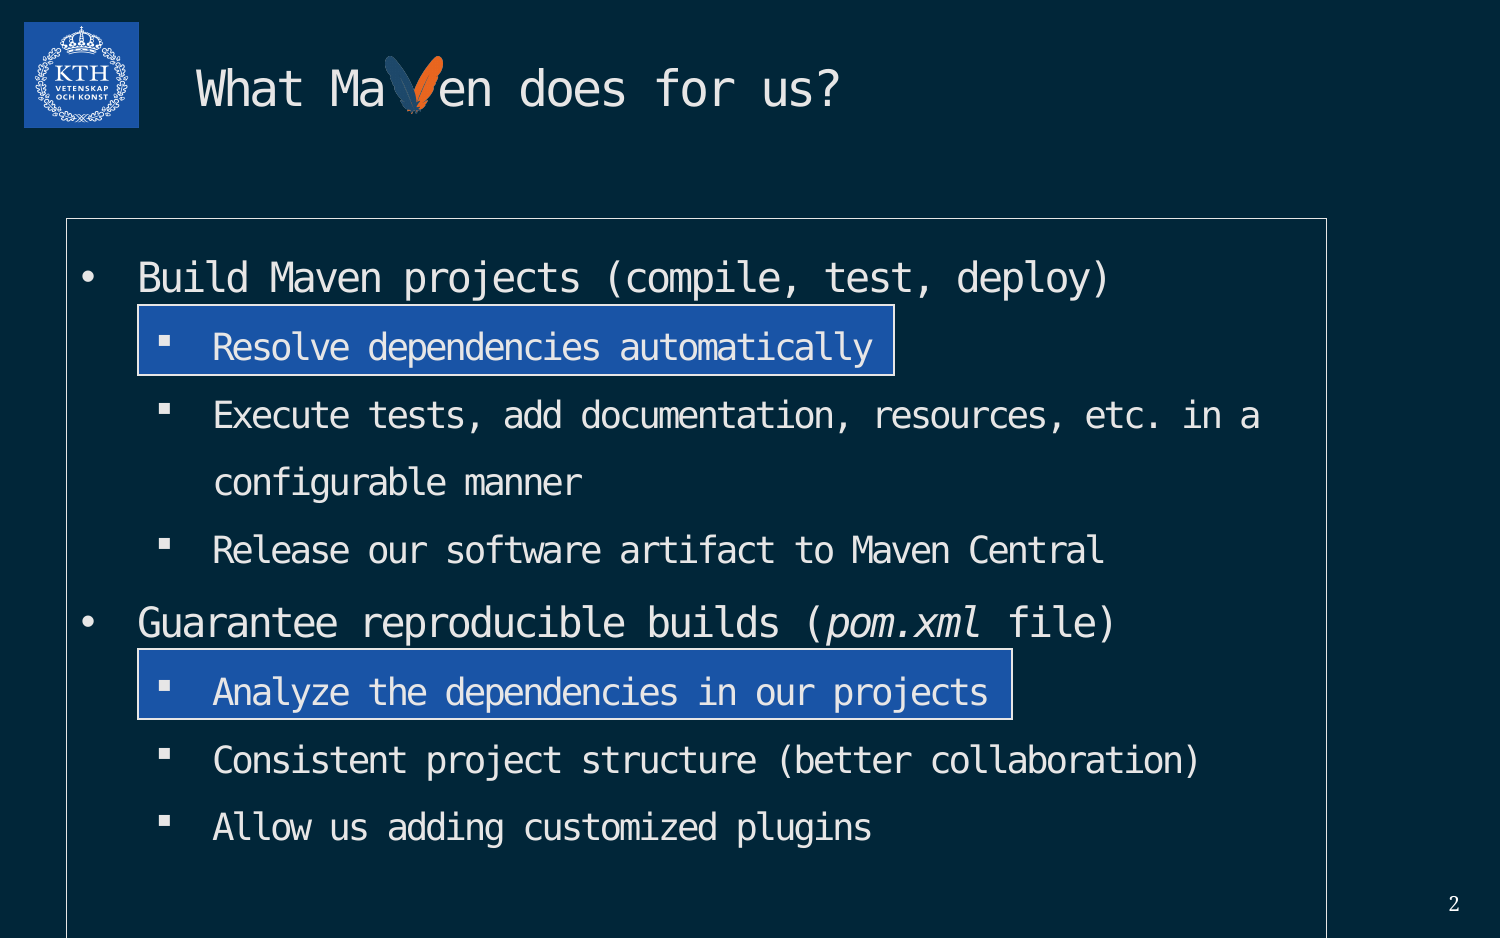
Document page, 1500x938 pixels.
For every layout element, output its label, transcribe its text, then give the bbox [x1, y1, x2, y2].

slide_number 2 [1327, 879, 1475, 930]
title What Ma en does for us? [181, 37, 1475, 144]
text_box Build Maven projects (compile, test, deploy) Resolve dependencies automatically Execute tests, add documentation, resources, etc. in a configurable manner Release our software artifact to Maven Central Guarantee reproducible builds (pom.xml file) Analyze the dependencies in our projects Consistent project structure (better collaboration) Allow us adding customized plugins [66, 218, 1327, 938]
picture [386, 57, 442, 113]
picture [25, 23, 138, 127]
